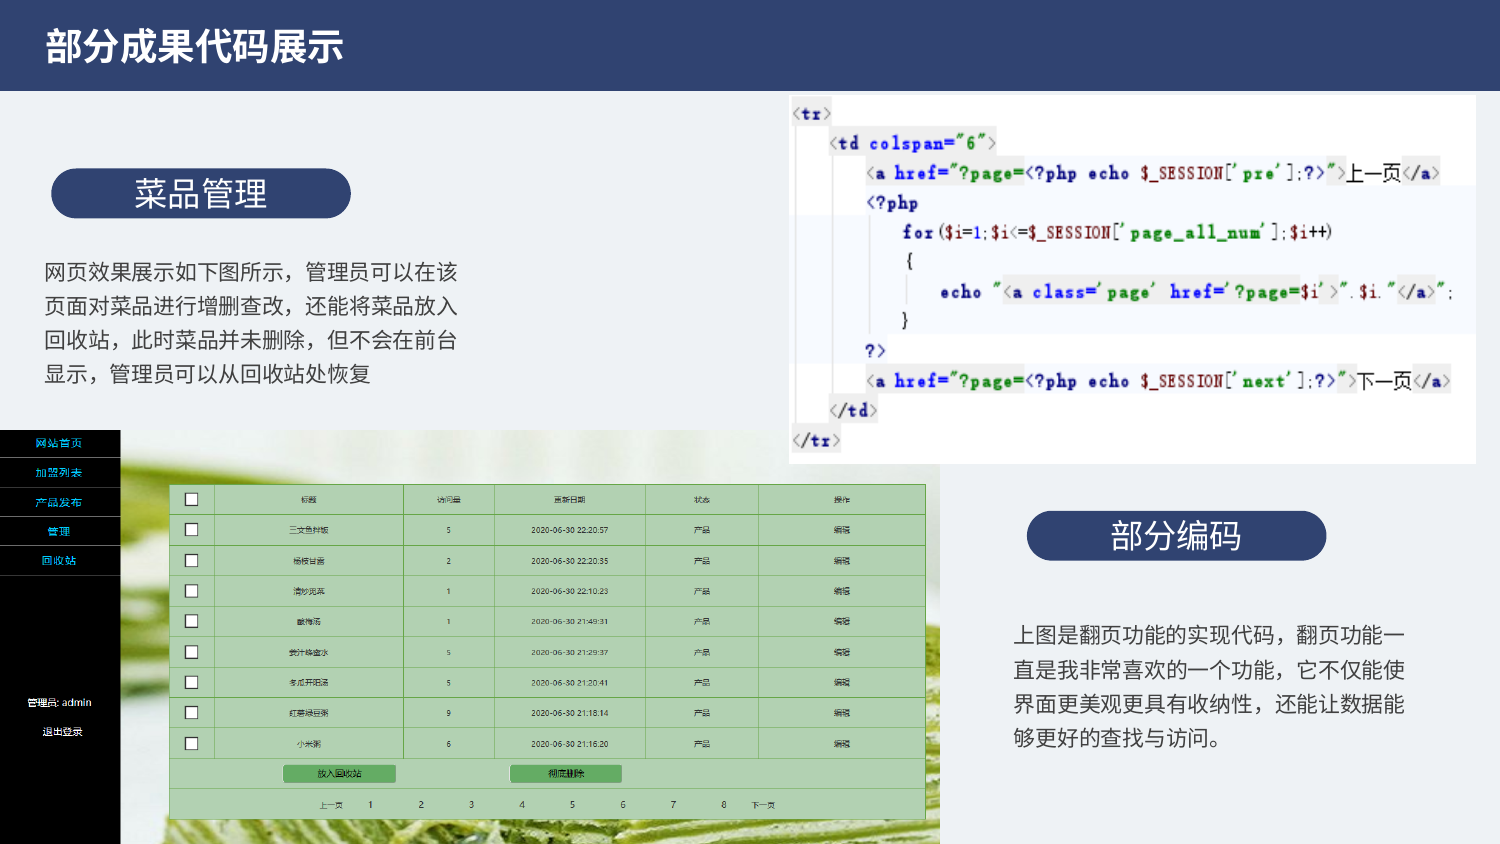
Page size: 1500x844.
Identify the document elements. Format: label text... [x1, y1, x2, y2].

picture [0, 94, 1476, 844]
text_box 部分编码 [1025, 509, 1328, 562]
text_box 上图是翻页功能的实现代码，翻页功能一直是我非常喜欢的一个功能，它不仅能使界面更美观更具有收纳性，还能让数据能够更好的查找与访问。 [999, 606, 1430, 758]
text_box 部分成果代码展示 [30, 15, 360, 75]
text_box 菜品管理 [50, 167, 352, 220]
text_box 网页效果展示如下图所示，管理员可以在该页面对菜品进行增删查改，还能将菜品放入回收站，此时菜品并未删除，但不会在前台显示，管理员可以从回收站处恢复 [30, 243, 487, 395]
